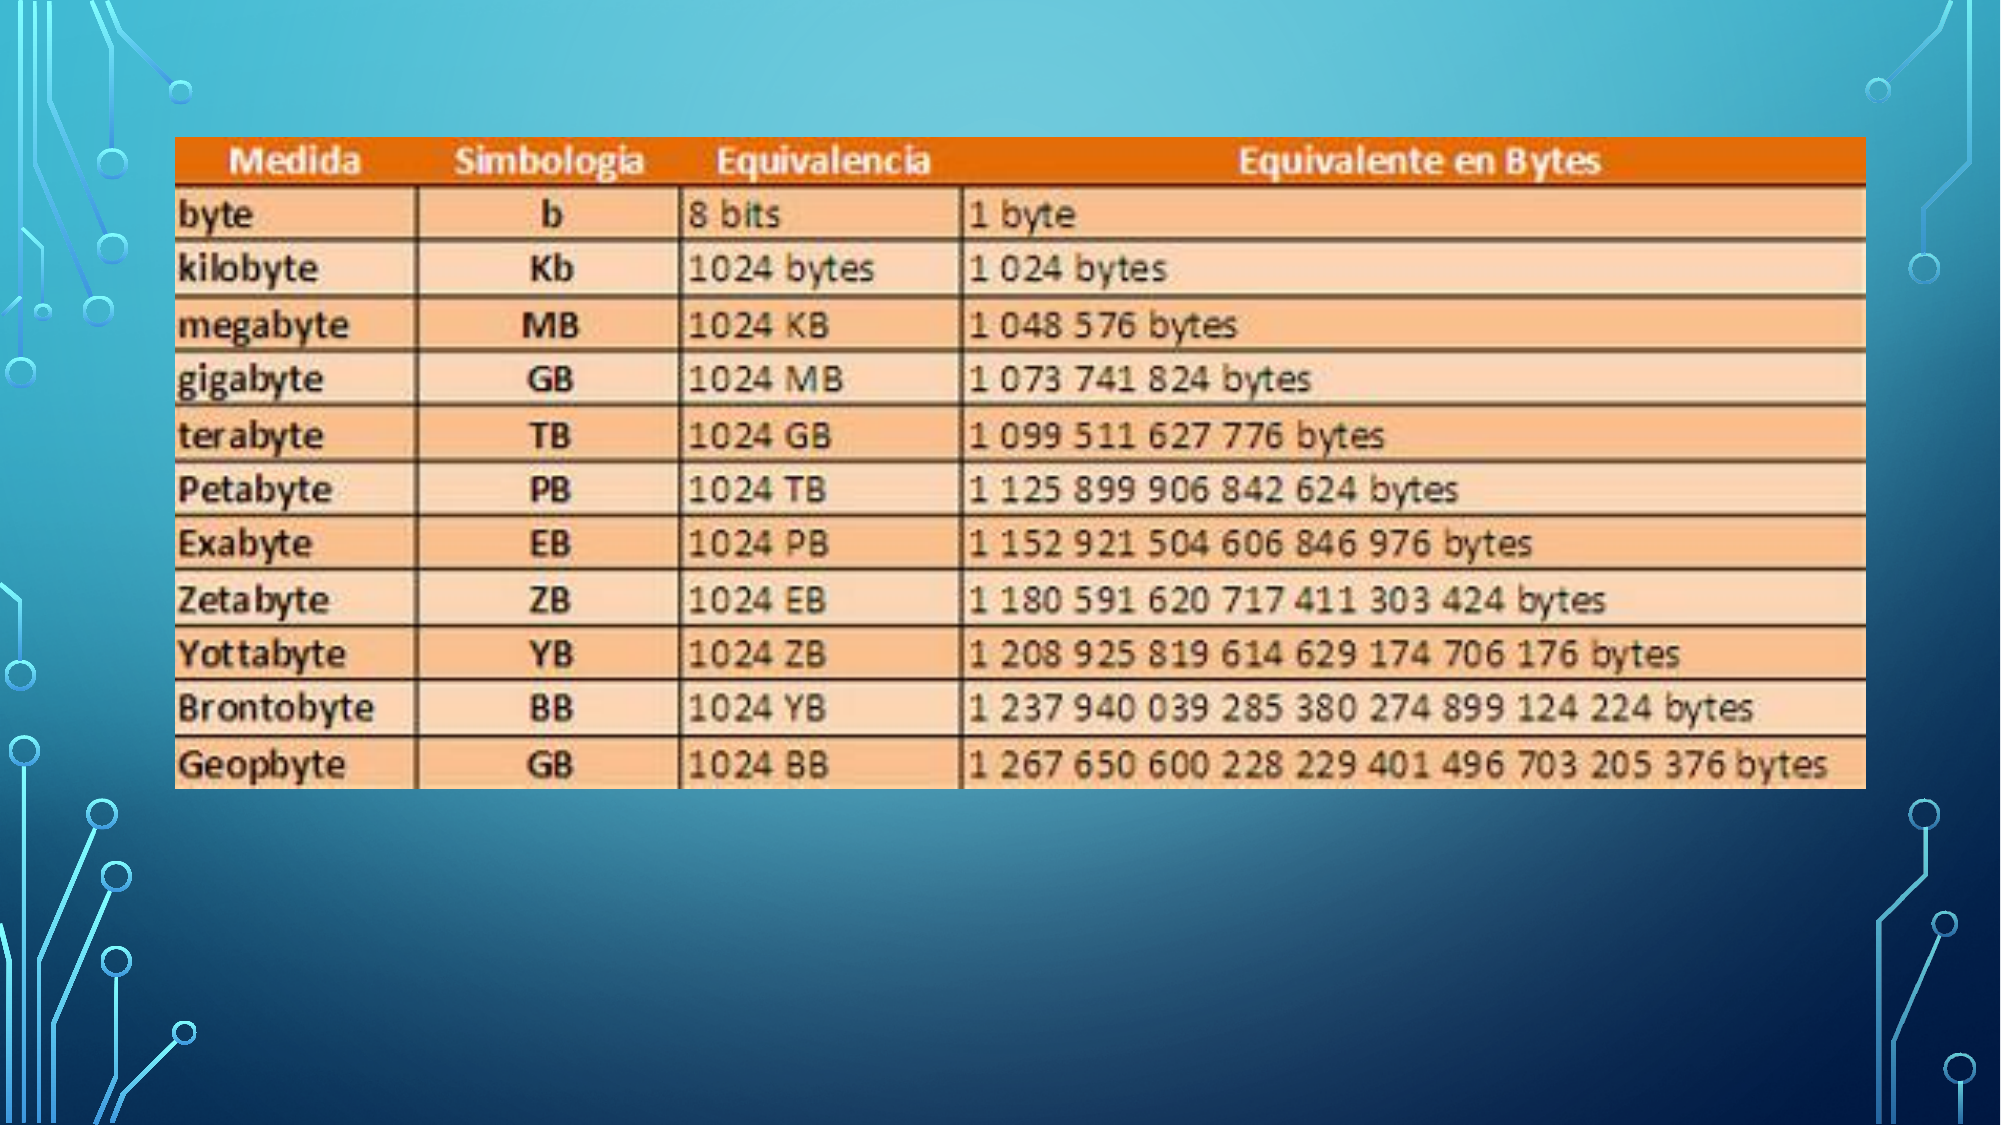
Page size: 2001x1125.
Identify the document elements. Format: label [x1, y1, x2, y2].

list [175, 137, 1866, 790]
